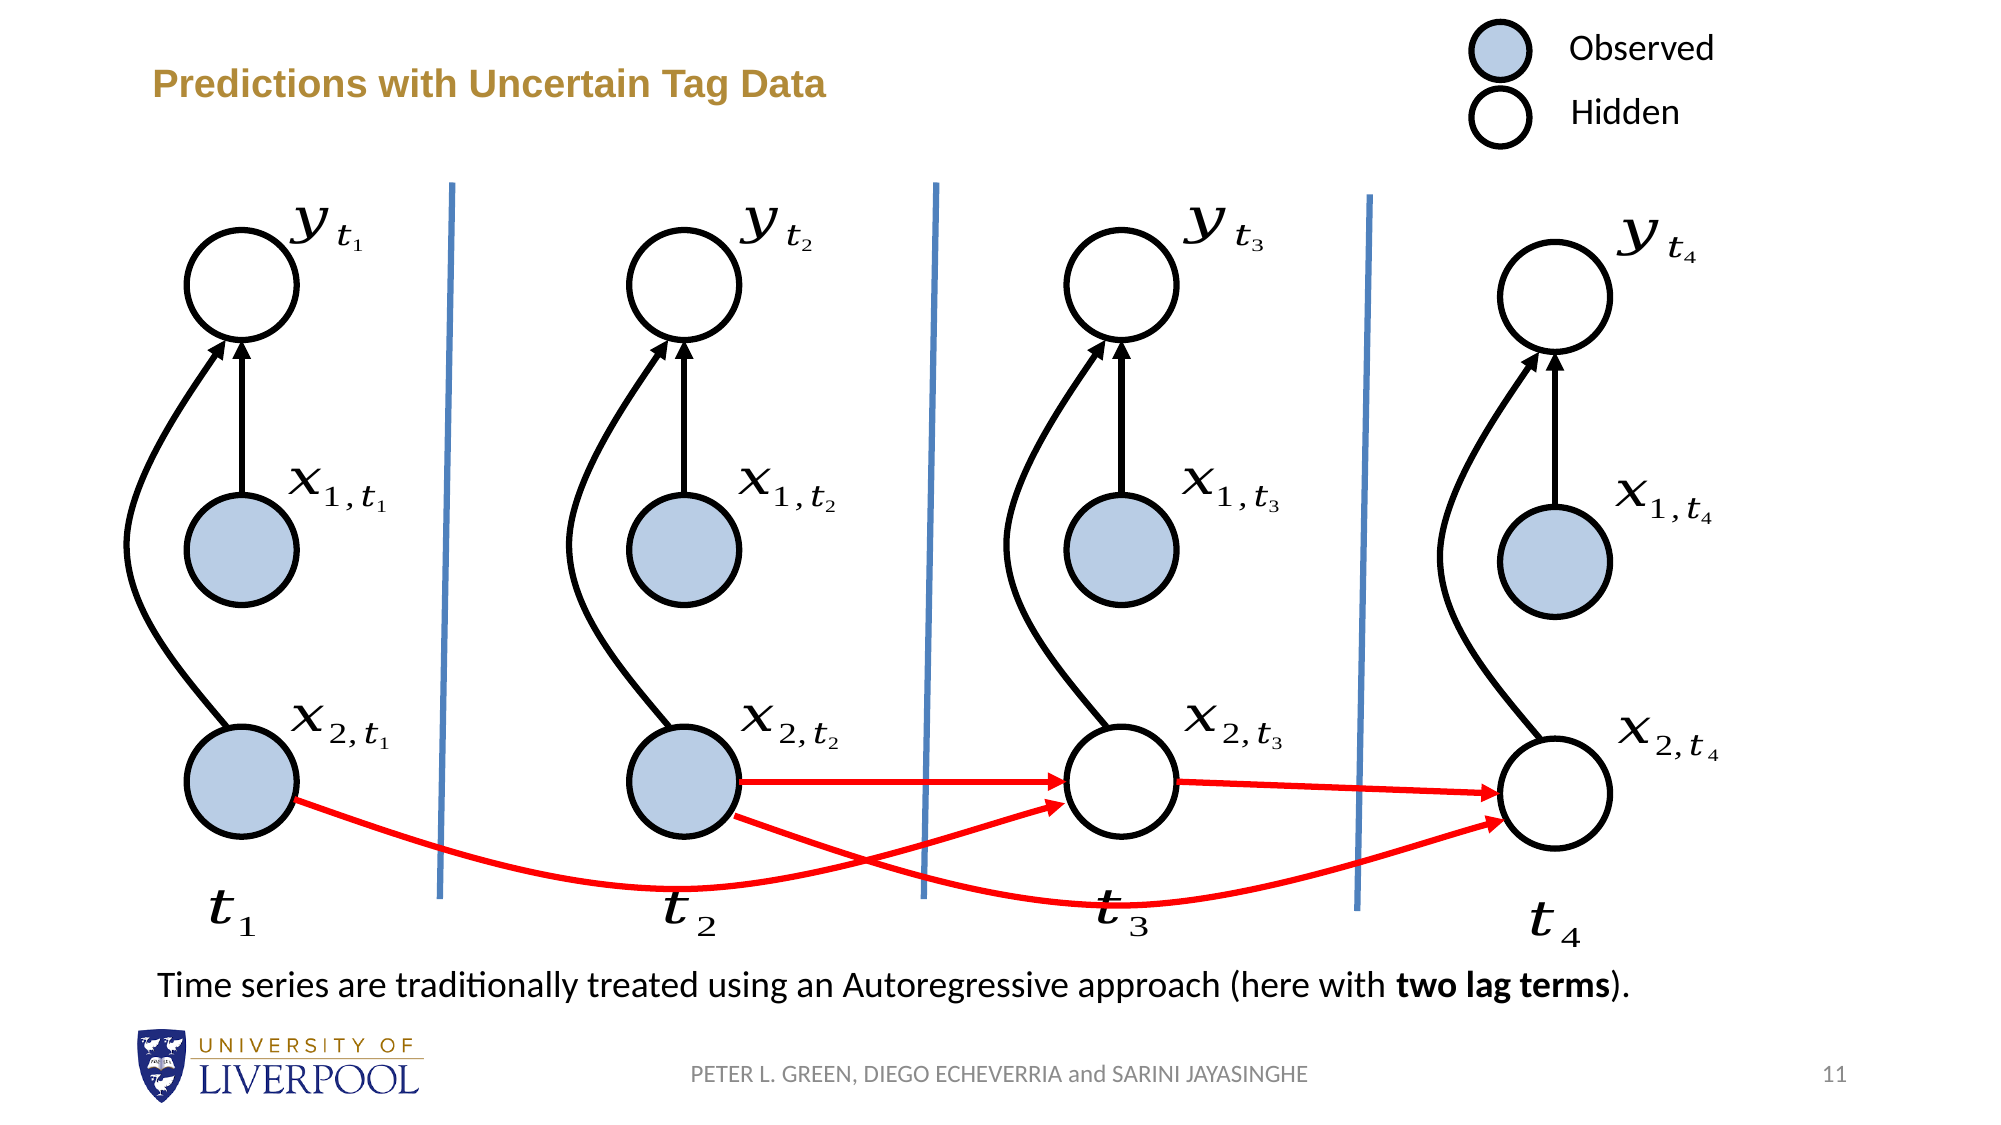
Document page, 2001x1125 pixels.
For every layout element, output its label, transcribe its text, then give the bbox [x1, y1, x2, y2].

text_box Time series are traditionally treated using an Autoregressive approach (here with two lag terms). [57, 953, 1731, 1013]
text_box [1357, 794, 1370, 912]
text_box [1106, 494, 1178, 607]
slide_number 11 [1412, 1042, 1863, 1103]
text_box [185, 228, 298, 342]
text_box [923, 182, 937, 781]
picture [137, 1029, 424, 1103]
text_box [227, 494, 298, 607]
text_box [1005, 339, 1108, 728]
text_box [669, 494, 741, 607]
text_box [1438, 351, 1541, 740]
text_box [937, 816, 1357, 907]
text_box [1176, 781, 1500, 794]
text_box [1065, 228, 1178, 342]
text_box [1470, 20, 1531, 81]
text_box [453, 799, 923, 891]
text_box [1499, 737, 1612, 850]
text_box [1357, 194, 1370, 781]
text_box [923, 782, 937, 900]
text_box [733, 814, 923, 878]
text_box [628, 228, 741, 342]
text_box [293, 798, 439, 849]
text_box [185, 725, 298, 838]
text_box [1065, 725, 1178, 817]
text_box [628, 725, 741, 801]
text_box [125, 339, 228, 728]
text_box Hidden [1556, 79, 1874, 140]
text_box [1470, 87, 1531, 148]
text_box [1499, 240, 1612, 353]
footer PETER L. GREEN, DIEGO ECHEVERRIA and SARINI JAYASINGHE [662, 1042, 1338, 1103]
text_box Observed [1554, 15, 1872, 76]
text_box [439, 182, 453, 900]
text_box [568, 339, 670, 728]
title Predictions with Uncertain Tag Data [137, 55, 1863, 114]
text_box [937, 800, 1065, 817]
text_box [1370, 816, 1506, 861]
text_box [1540, 505, 1612, 618]
